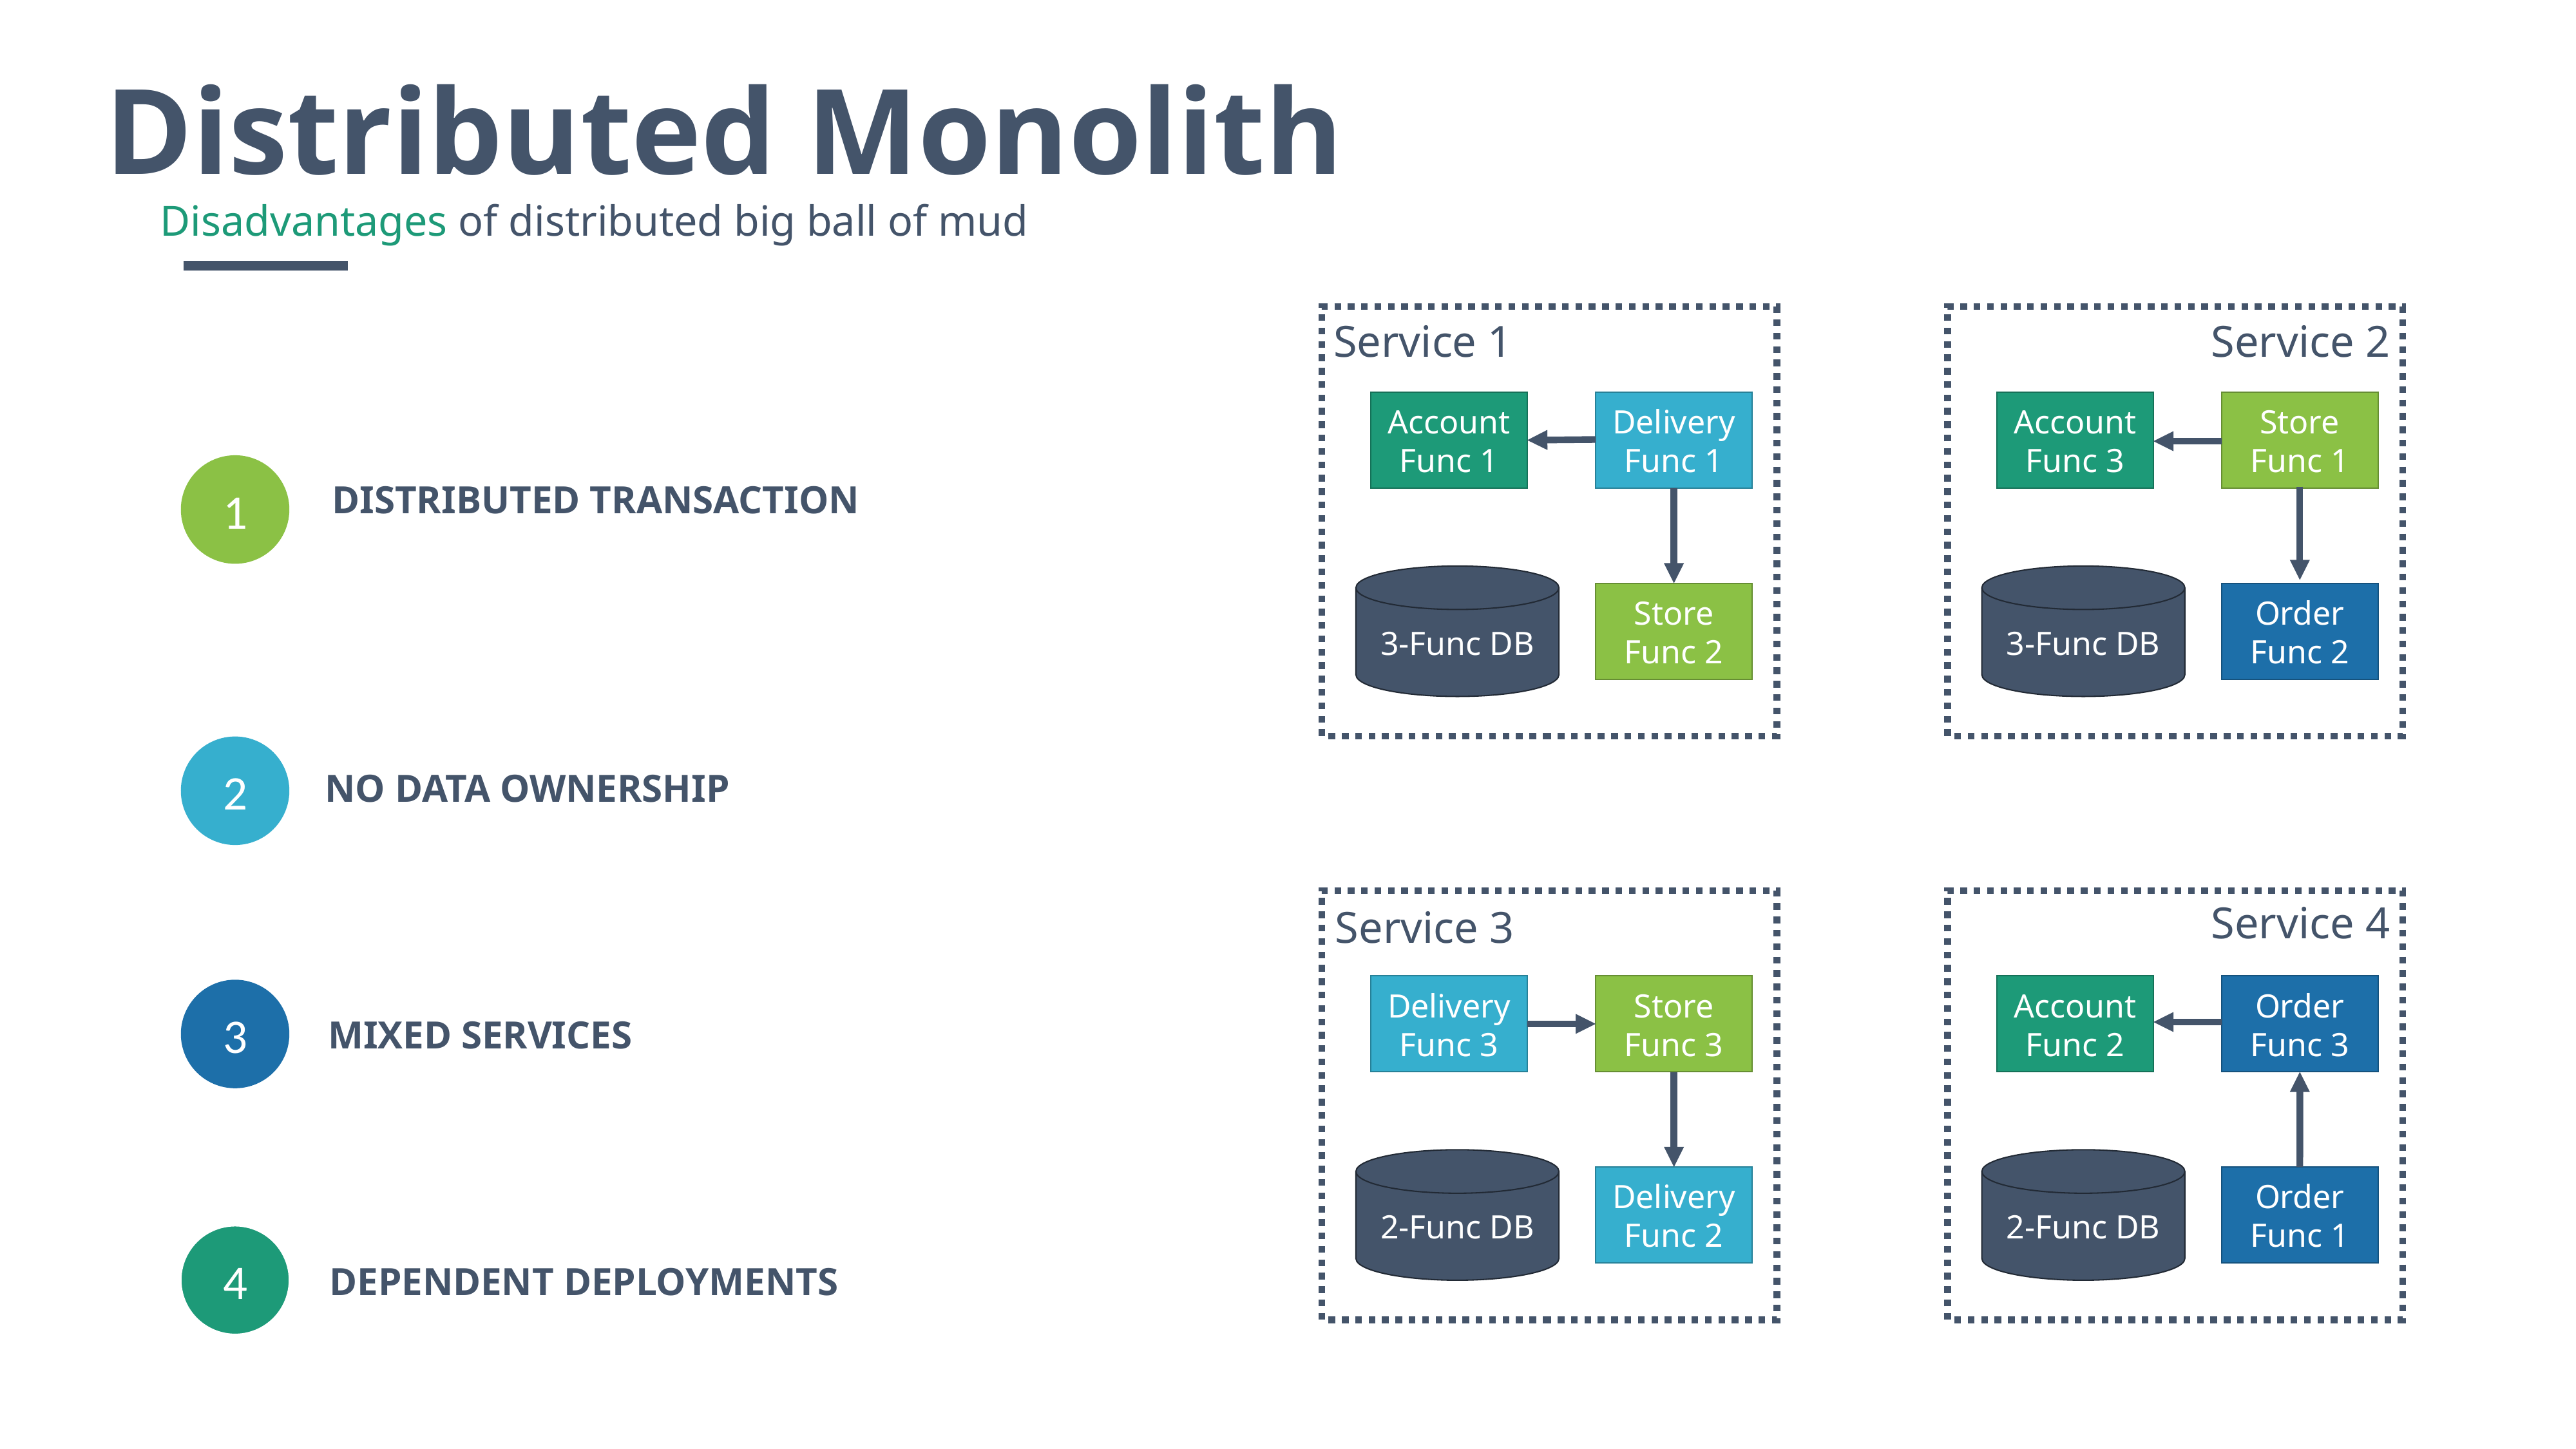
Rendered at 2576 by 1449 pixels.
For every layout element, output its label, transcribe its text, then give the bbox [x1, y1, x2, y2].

text_box 2-Func DB [1981, 1149, 2186, 1281]
text_box Service 1 [1324, 309, 1574, 370]
text_box Delivery Func 2 [1595, 1166, 1753, 1264]
text_box Order Func 3 [2221, 975, 2379, 1072]
text_box [1947, 306, 2403, 737]
text_box Service 3 [1326, 895, 1576, 957]
text_box DISTRIBUTED TRANSACTION [322, 471, 897, 526]
text_box 3-Func DB [1981, 565, 2186, 697]
text_box Store Func 2 [1595, 583, 1753, 680]
text_box Account Func 3 [1996, 392, 2154, 489]
text_box Distributed Monolith [96, 51, 1353, 203]
text_box Delivery Func 3 [1370, 975, 1528, 1072]
text_box 3-Func DB [1355, 565, 1560, 697]
text_box Store Func 3 [1595, 975, 1753, 1072]
text_box [1947, 890, 2403, 1320]
text_box Account Func 2 [1996, 975, 2154, 1072]
text_box Service 2 [2201, 309, 2524, 370]
text_box MIXED SERVICES [318, 1007, 642, 1061]
text_box NO DATA OWNERSHIP [315, 759, 739, 815]
text_box Delivery Func 1 [1595, 392, 1753, 489]
text_box Account Func 1 [1370, 392, 1528, 489]
text_box 4 [180, 1225, 291, 1335]
text_box Store Func 1 [2221, 392, 2379, 489]
text_box 2-Func DB [1355, 1149, 1560, 1281]
text_box Order Func 1 [2221, 1166, 2379, 1264]
text_box [1321, 306, 1778, 737]
text_box 1 [180, 454, 291, 565]
text_box Disadvantages of distributed big ball of mud [137, 173, 1052, 256]
text_box 2 [180, 735, 291, 846]
text_box Order Func 2 [2221, 583, 2379, 680]
text_box [1321, 890, 1778, 1320]
text_box 3 [180, 979, 291, 1089]
text_box [184, 261, 348, 271]
text_box DEPENDENT DEPLOYMENTS [320, 1253, 848, 1307]
text_box Service 4 [2201, 891, 2524, 952]
